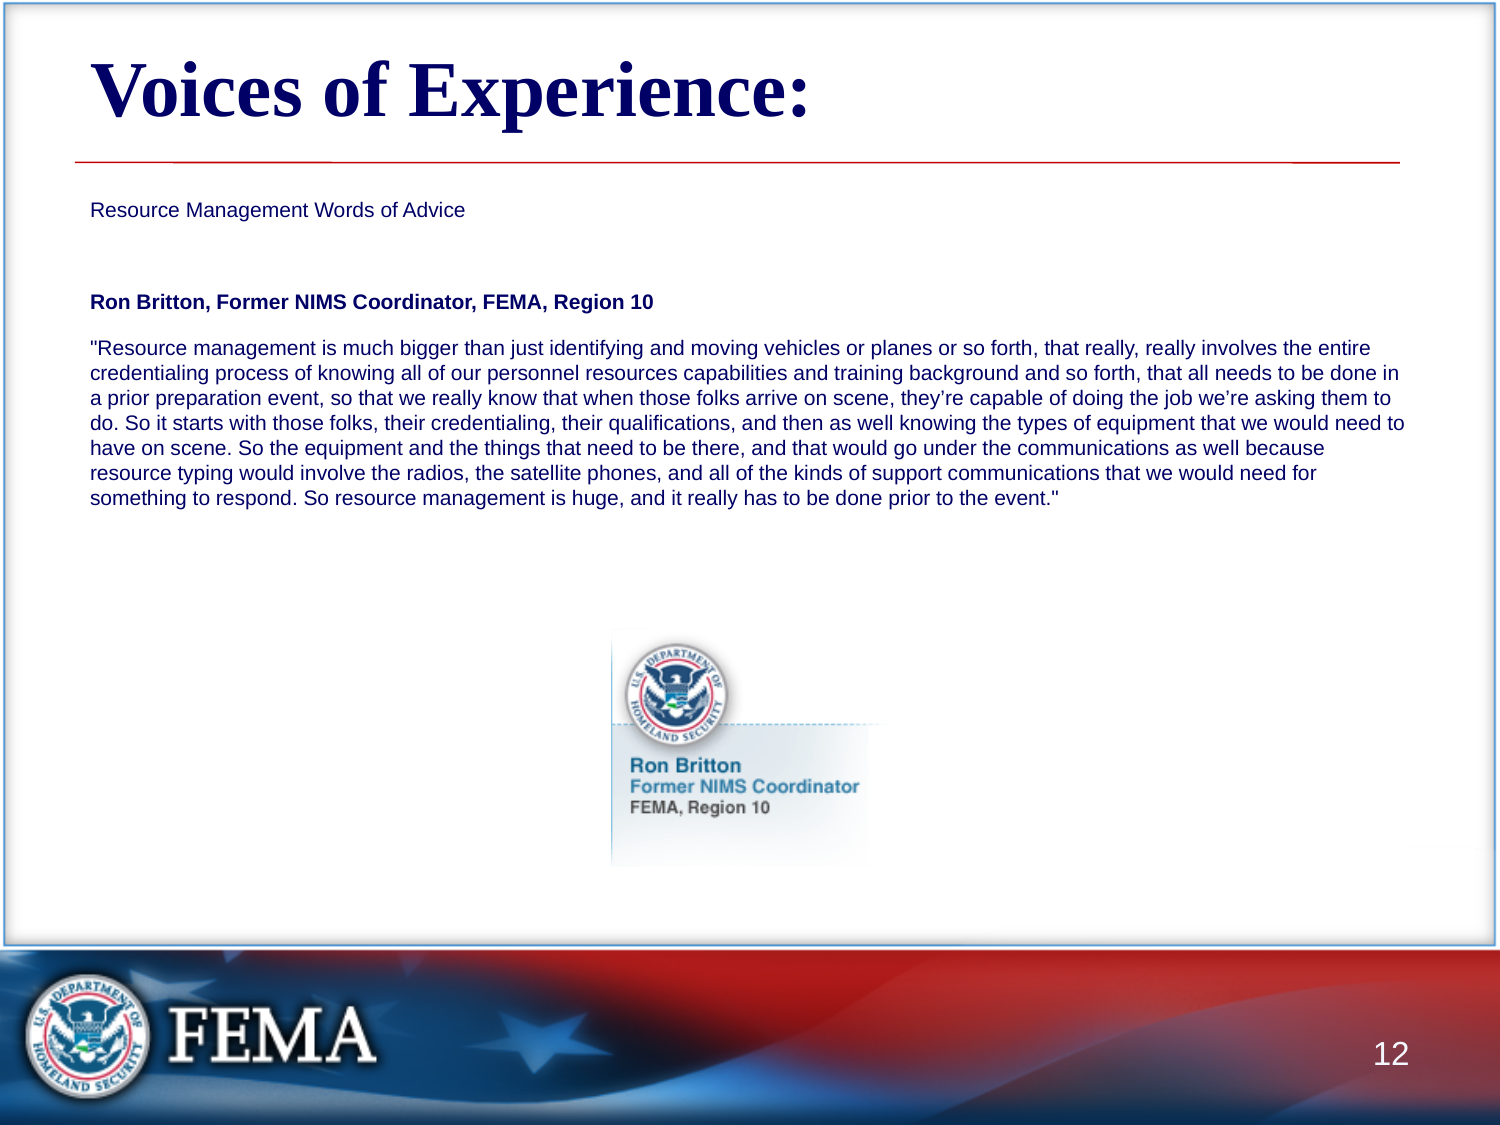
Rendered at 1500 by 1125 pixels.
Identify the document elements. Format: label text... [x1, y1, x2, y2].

slide_number 12 [1074, 1024, 1425, 1103]
picture [0, 0, 1500, 1125]
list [611, 628, 889, 867]
title Voices of Experience: [75, 32, 1425, 138]
list Resource Management Words of Advice Ron Britton, Former NIMS Coordinator, FEMA, Region 10 "Resource management is much bigger than just identifying and moving vehicles or planes or so forth, that really, really involves the entire credentialing process of knowing all of our personnel resources capabilities and training background and so forth, that all needs to be done in a prior preparation event, so that we really know that when those folks arrive on scene, they’re capable of doing the job we’re asking them to do. So it starts with those folks, their credentialing, their qualifications, and then as well knowing the types of equipment that we would need to have on scene. So the equipment and the things that need to be there, and that would go under the communications as well because resource typing would involve the radios, the satellite phones, and all of the kinds of support communications that we would need for something to respond. So resource management is huge, and it really has to be done prior to the event." [75, 189, 1425, 540]
